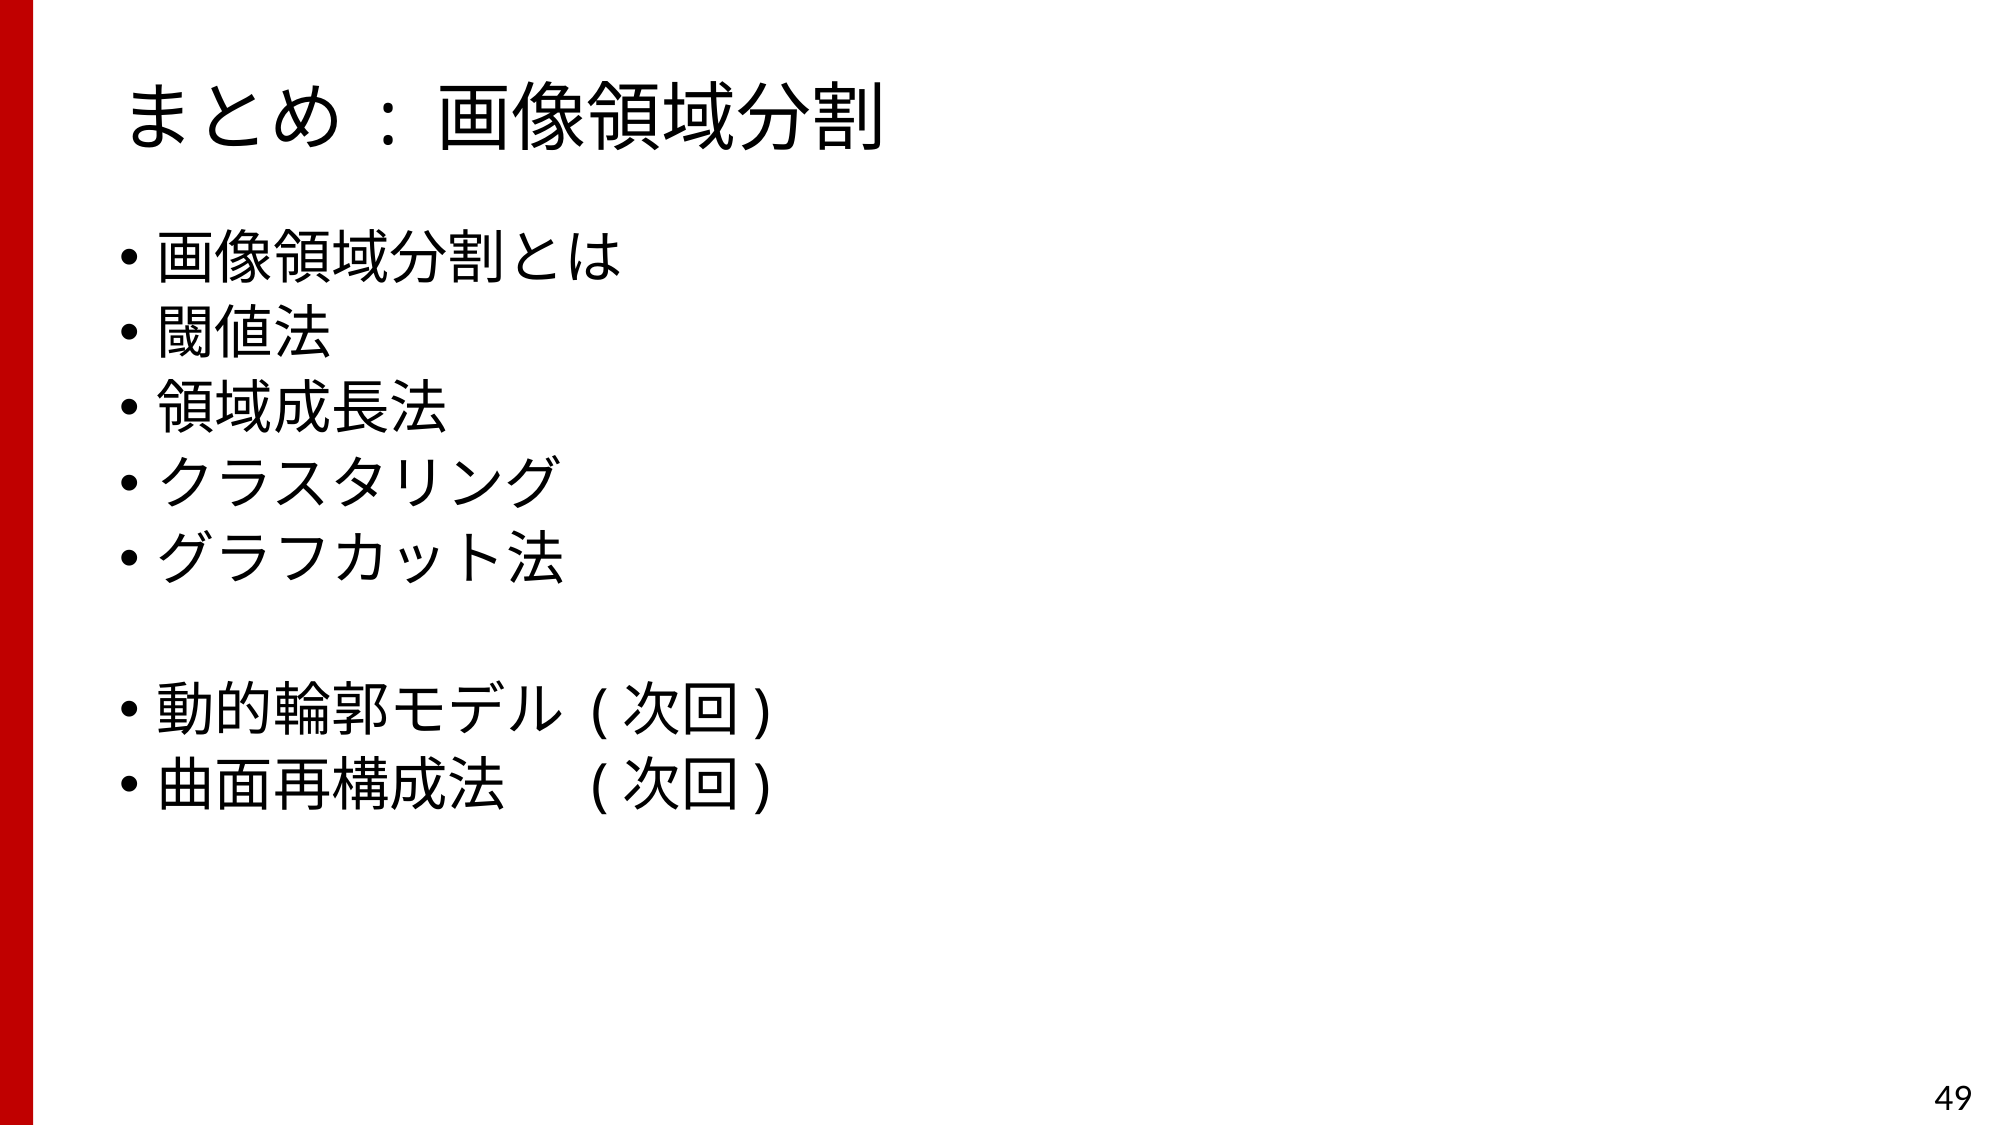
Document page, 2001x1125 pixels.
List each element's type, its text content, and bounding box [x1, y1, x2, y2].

slide_number 49 [1537, 1065, 1987, 1125]
list 画像領域分割とは 閾値法 領域成長法 クラスタリング グラフカット法 動的輪郭モデル (次回) 曲面再構成法 (次回) [104, 220, 1266, 1090]
title まとめ : 画像領域分割 [104, 59, 1945, 181]
